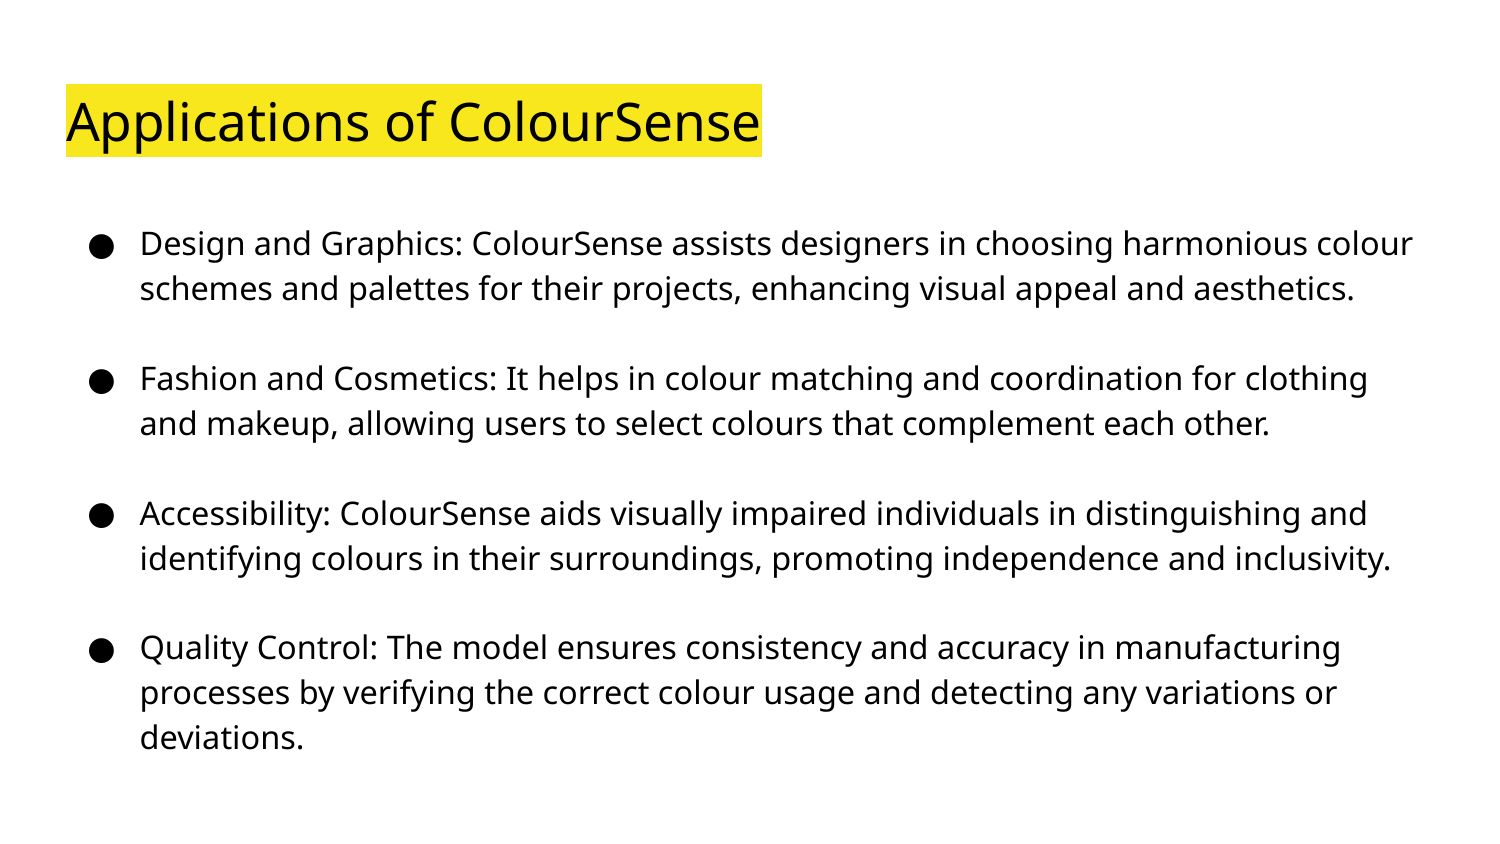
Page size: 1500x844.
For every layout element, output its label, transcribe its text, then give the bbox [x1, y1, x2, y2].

list Design and Graphics: ColourSense assists designers in choosing harmonious colour schemes and palettes for their projects, enhancing visual appeal and aesthetics. Fashion and Cosmetics: It helps in colour matching and coordination for clothing and makeup, allowing users to select colours that complement each other. Accessibility: ColourSense aids visually impaired individuals in distinguishing and identifying colours in their surroundings, promoting independence and inclusivity. Quality Control: The model ensures consistency and accuracy in manufacturing processes by verifying the correct colour usage and detecting any variations or deviations. [51, 202, 1449, 821]
title Applications of ColourSense [51, 72, 1449, 167]
